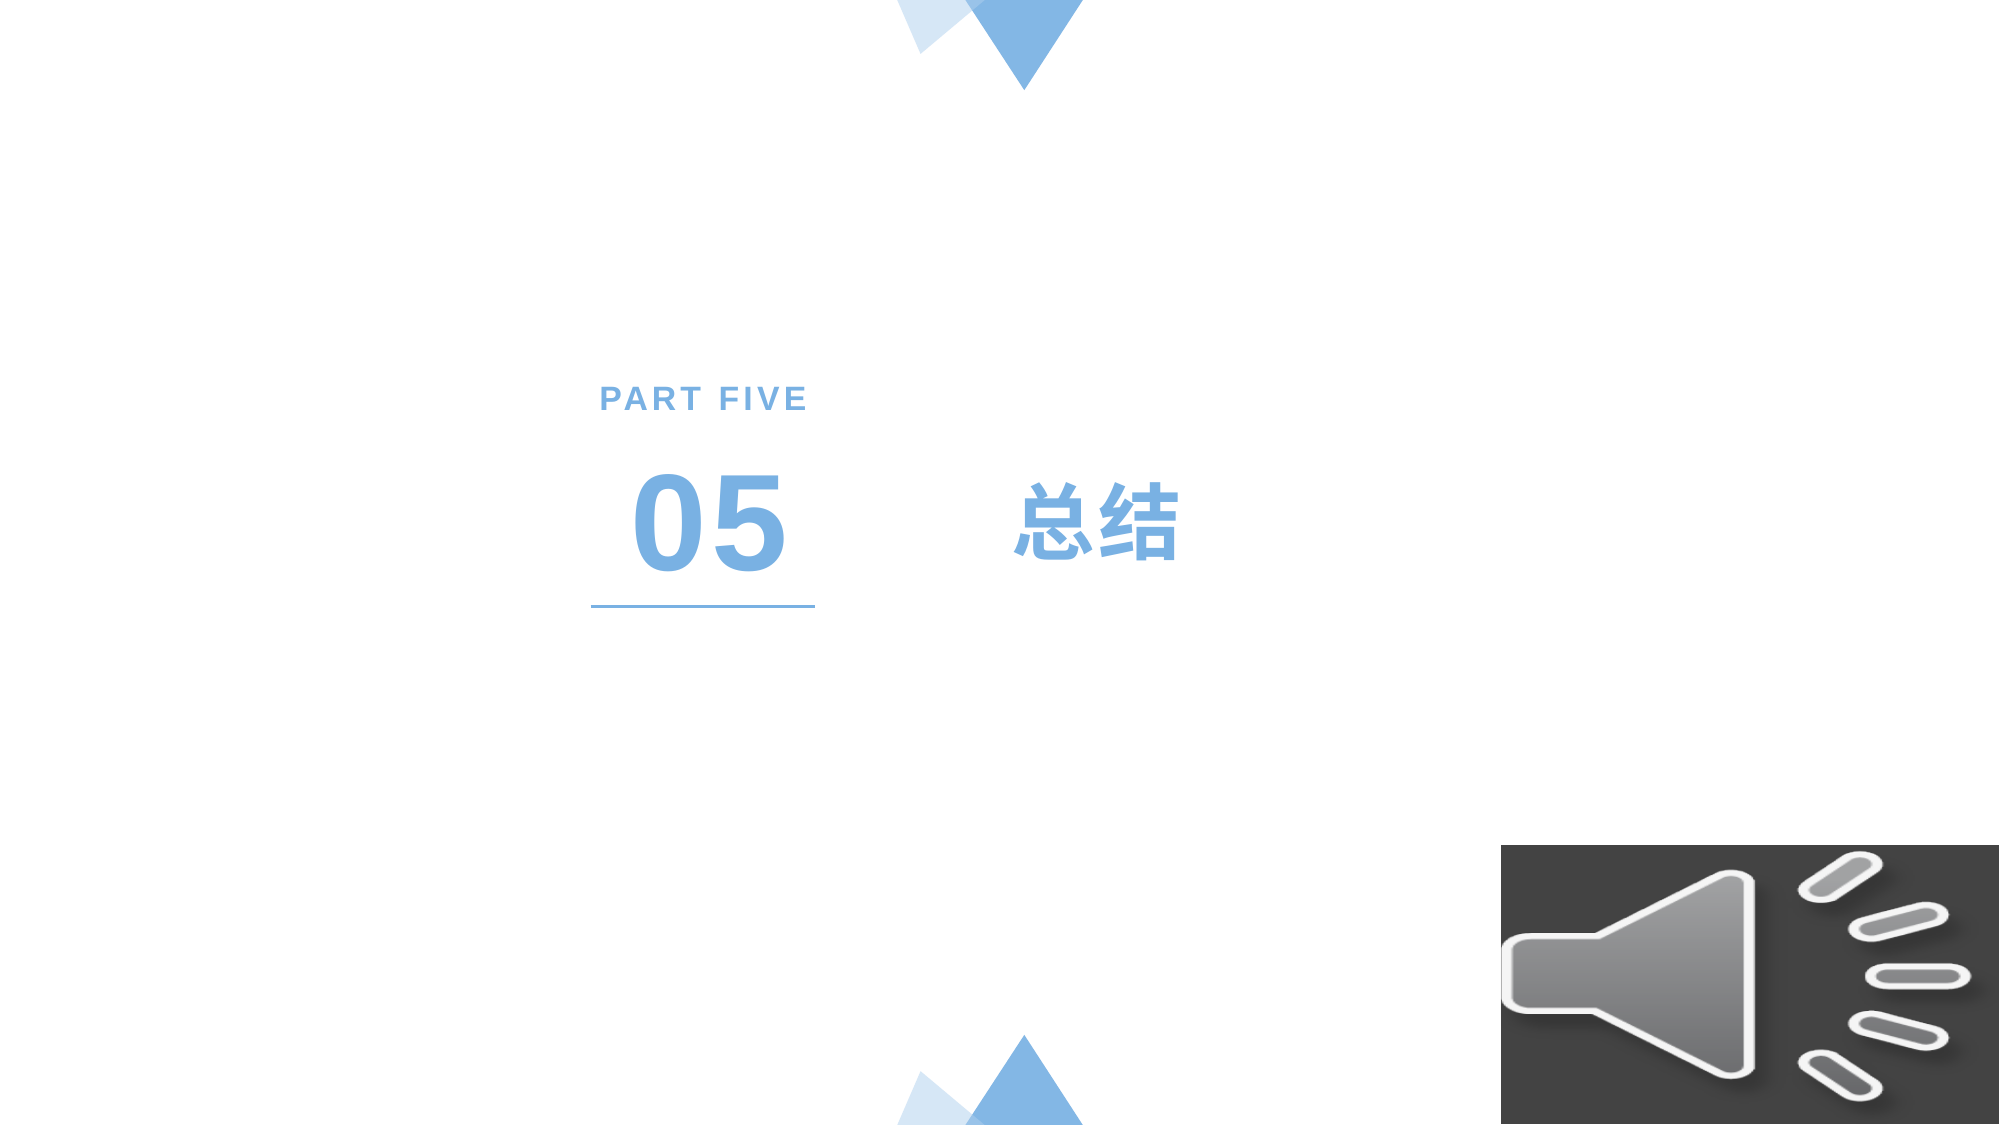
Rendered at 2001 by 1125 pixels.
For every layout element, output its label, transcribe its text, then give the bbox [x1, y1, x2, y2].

text_box 总结 [845, 441, 1348, 579]
text_box PART FIVE [566, 369, 839, 425]
text_box 05 [573, 424, 846, 607]
picture [1499, 843, 2000, 1125]
